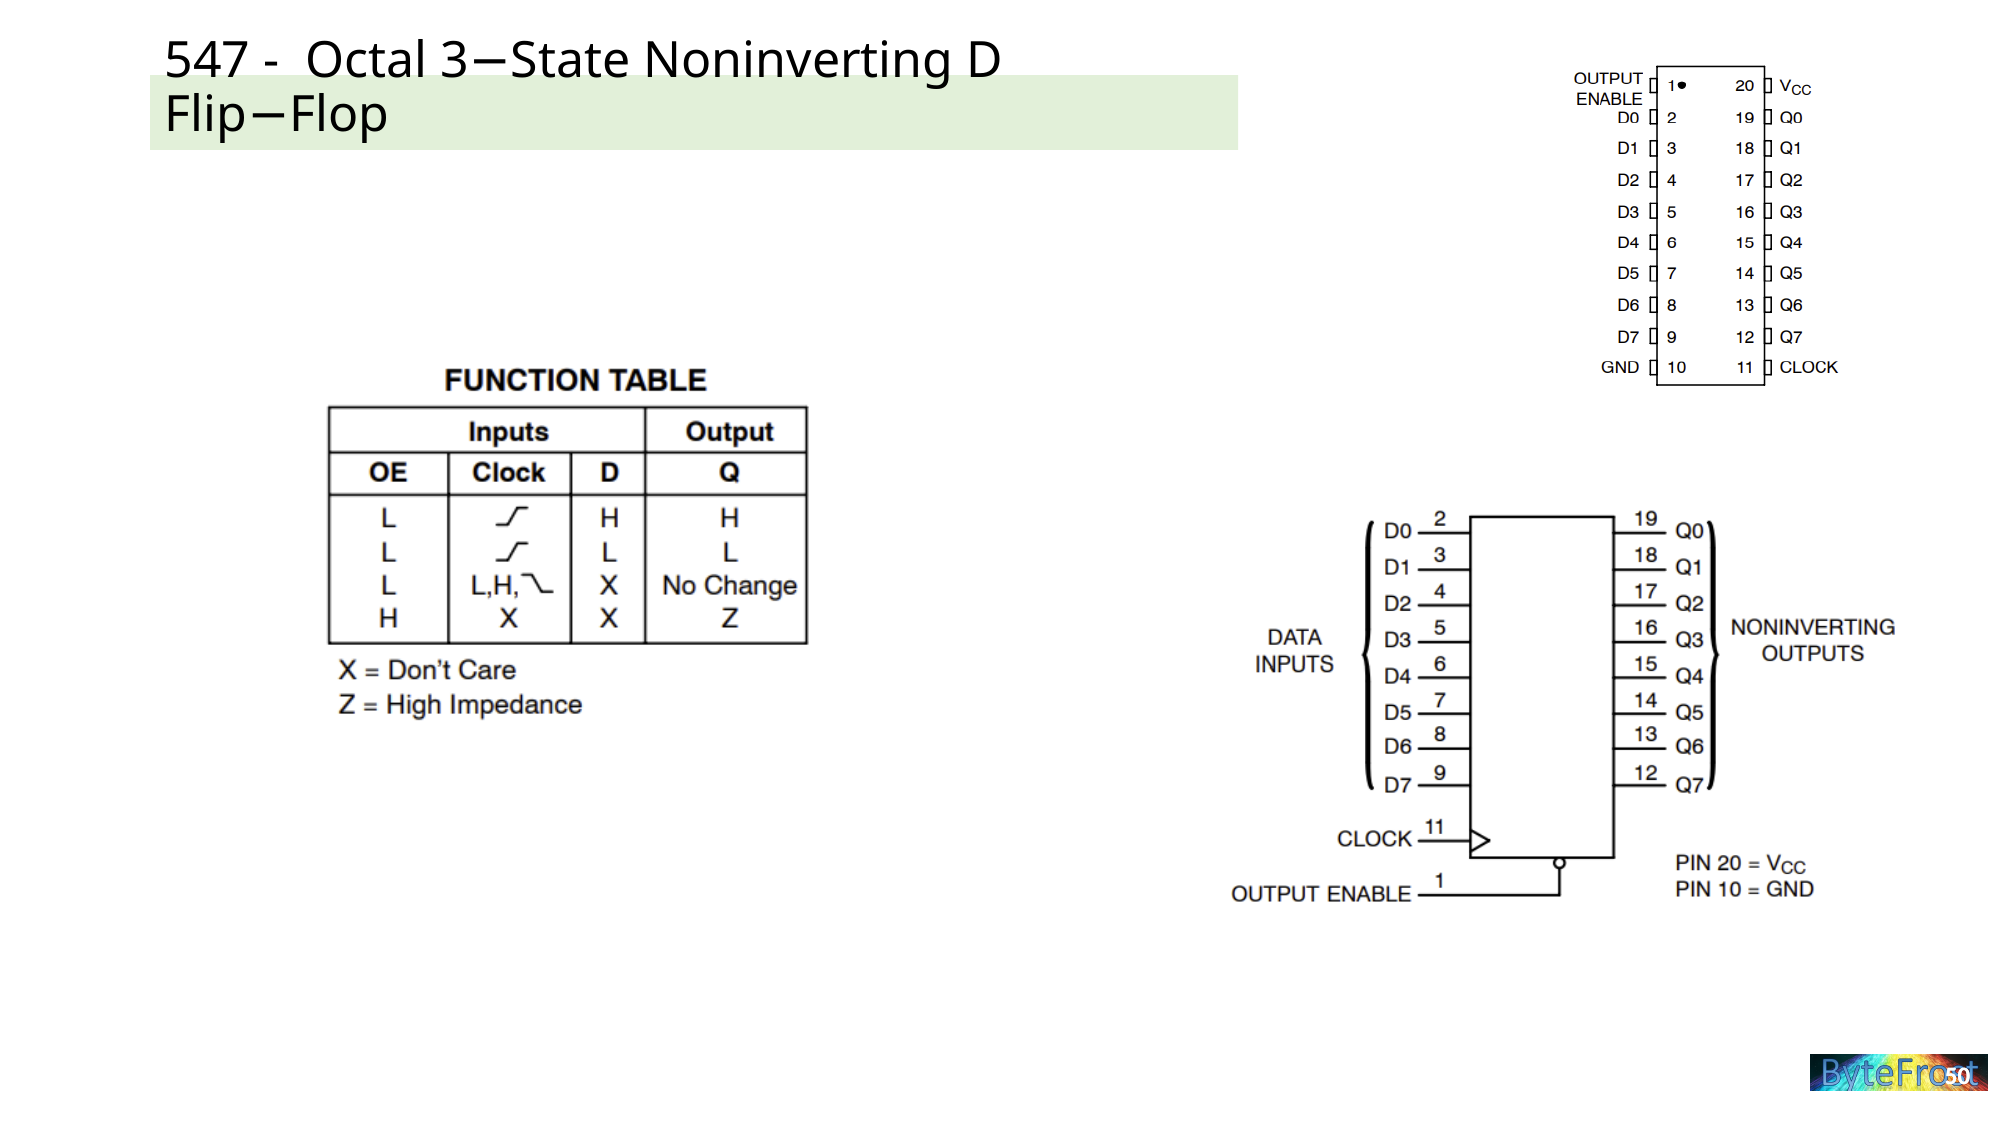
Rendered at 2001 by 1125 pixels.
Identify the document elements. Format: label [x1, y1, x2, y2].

picture [1810, 1054, 1988, 1091]
picture [1512, 43, 1910, 402]
picture [1180, 482, 1990, 948]
picture [233, 330, 978, 739]
title [150, 75, 1239, 150]
